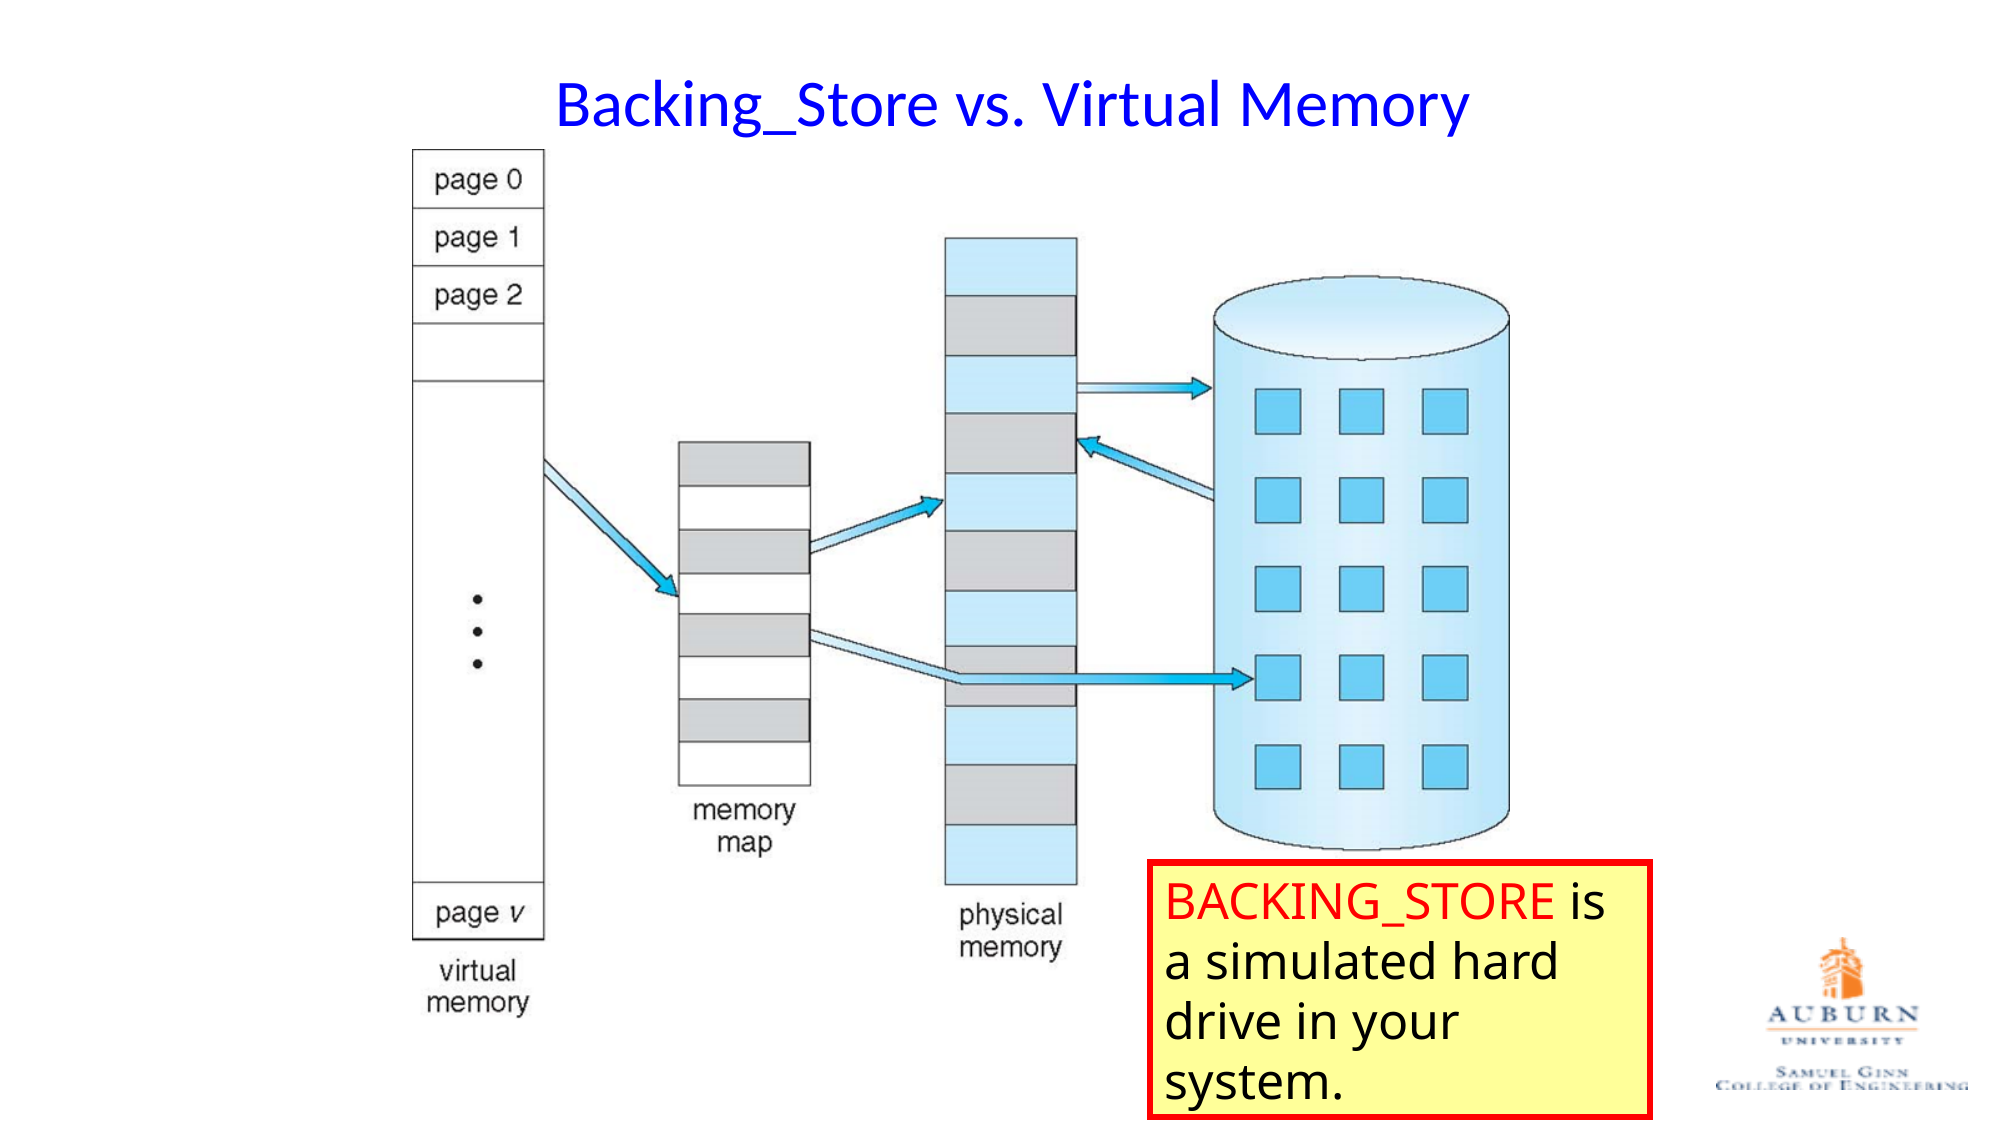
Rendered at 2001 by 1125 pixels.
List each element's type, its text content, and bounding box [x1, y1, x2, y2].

text_box BACKING_STORE is a simulated hard drive in your system. [1149, 862, 1650, 1118]
picture [412, 149, 1510, 1019]
picture [1716, 937, 1968, 1090]
title Backing_Store vs. Virtual Memory [313, 37, 1714, 163]
